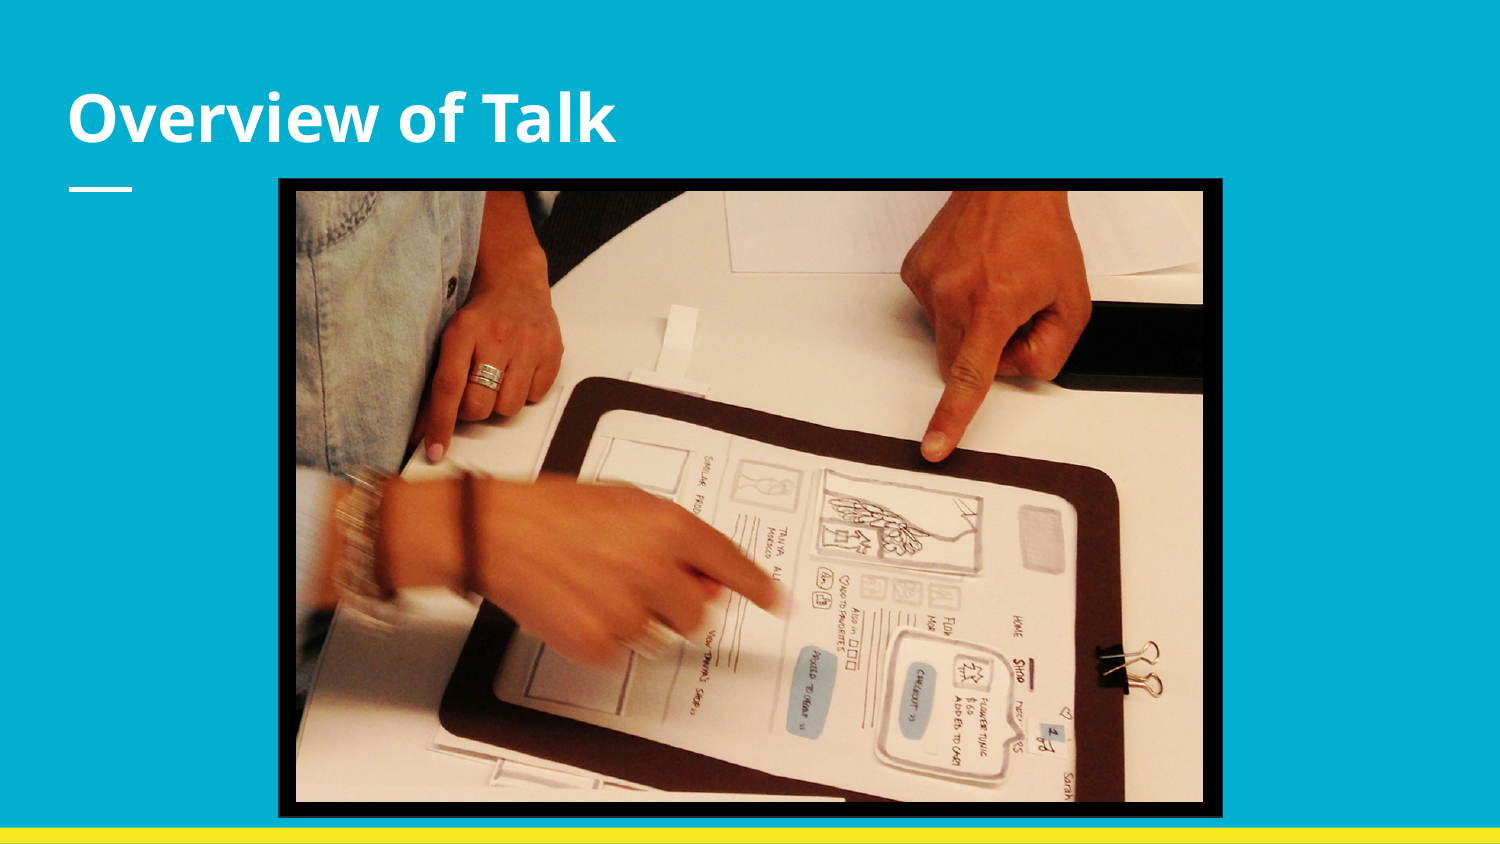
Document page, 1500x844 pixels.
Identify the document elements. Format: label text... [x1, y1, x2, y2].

title Overview of Talk [51, 61, 1449, 167]
picture [296, 191, 1204, 803]
text_box [278, 178, 1223, 817]
